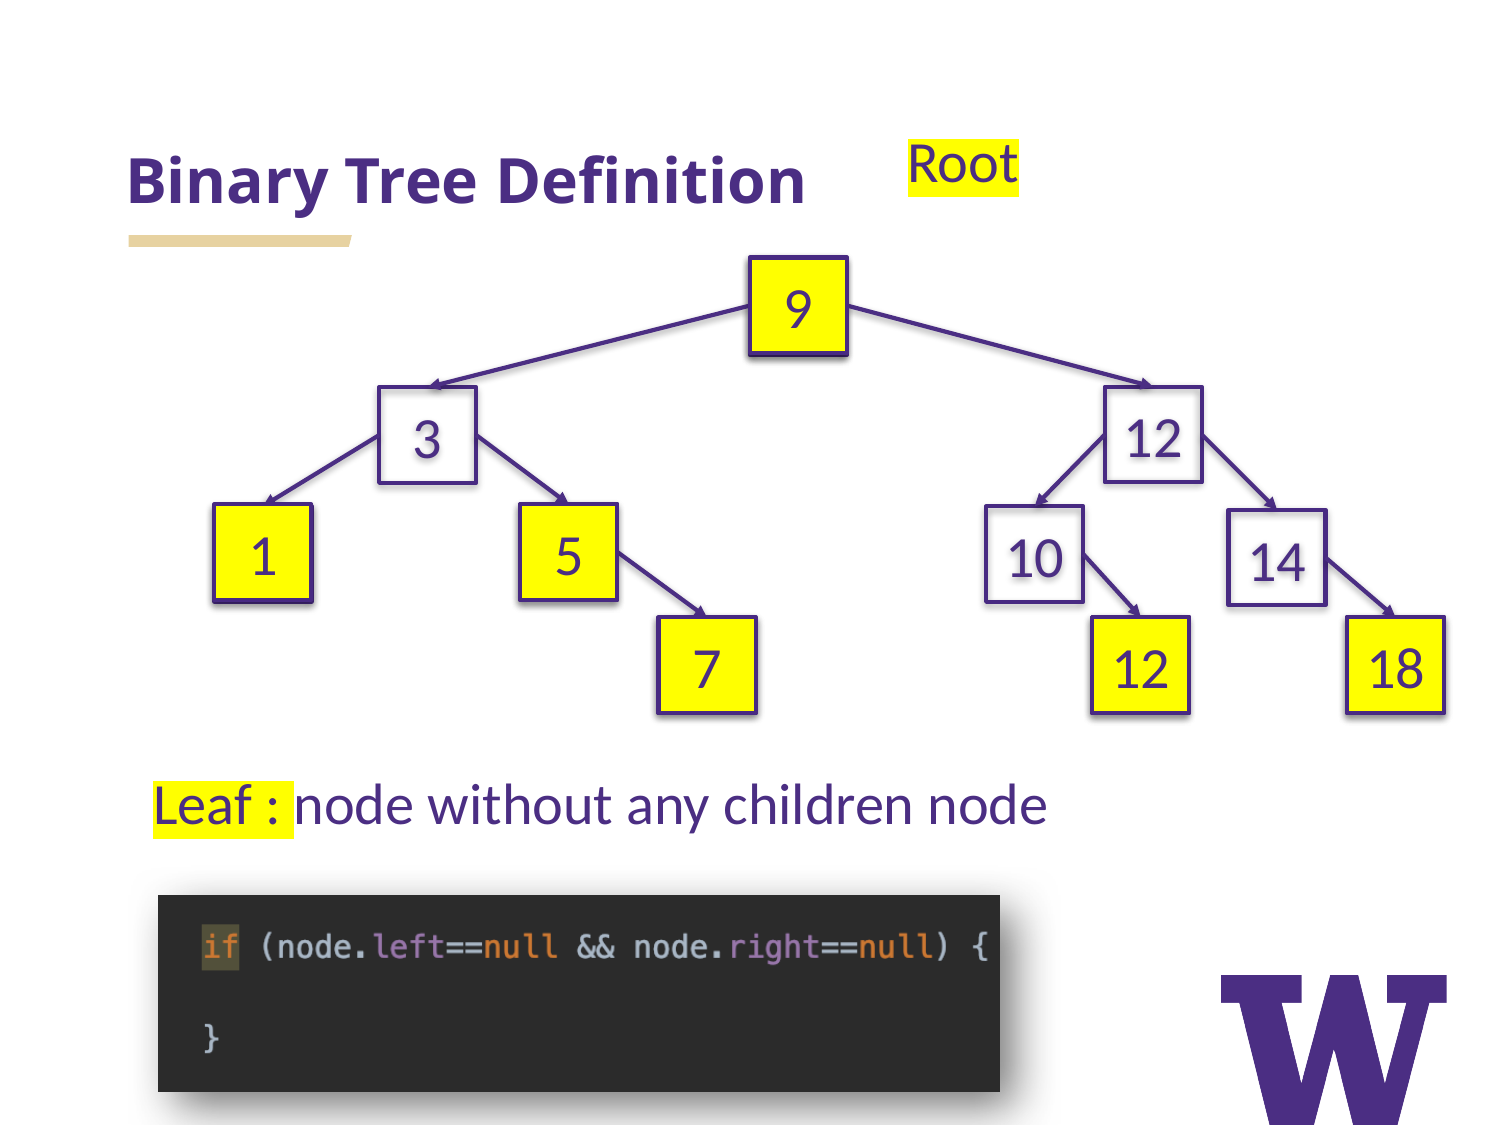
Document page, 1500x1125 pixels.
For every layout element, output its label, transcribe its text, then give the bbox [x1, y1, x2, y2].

text_box 12 [1104, 386, 1203, 483]
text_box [846, 305, 1154, 387]
picture [128, 235, 352, 247]
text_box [617, 551, 708, 618]
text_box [476, 434, 570, 505]
text_box 1 [214, 504, 312, 601]
title Binary Tree Definition [110, 60, 1453, 224]
text_box 7 [658, 616, 756, 714]
text_box 10 [985, 506, 1084, 603]
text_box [262, 434, 380, 507]
text_box 3 [378, 387, 477, 484]
text_box 14 [1228, 509, 1326, 606]
text_box 18 [1346, 616, 1445, 714]
text_box Root [892, 117, 1034, 202]
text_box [1201, 434, 1278, 511]
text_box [1325, 557, 1396, 618]
picture [1221, 975, 1447, 1125]
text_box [427, 305, 751, 388]
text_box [1083, 553, 1142, 618]
text_box 12 [1091, 616, 1190, 714]
text_box 5 [520, 504, 618, 601]
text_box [1034, 434, 1106, 507]
picture [158, 895, 1001, 1092]
text_box 9 [749, 257, 848, 354]
text_box Leaf : node without any children node [138, 758, 1064, 844]
